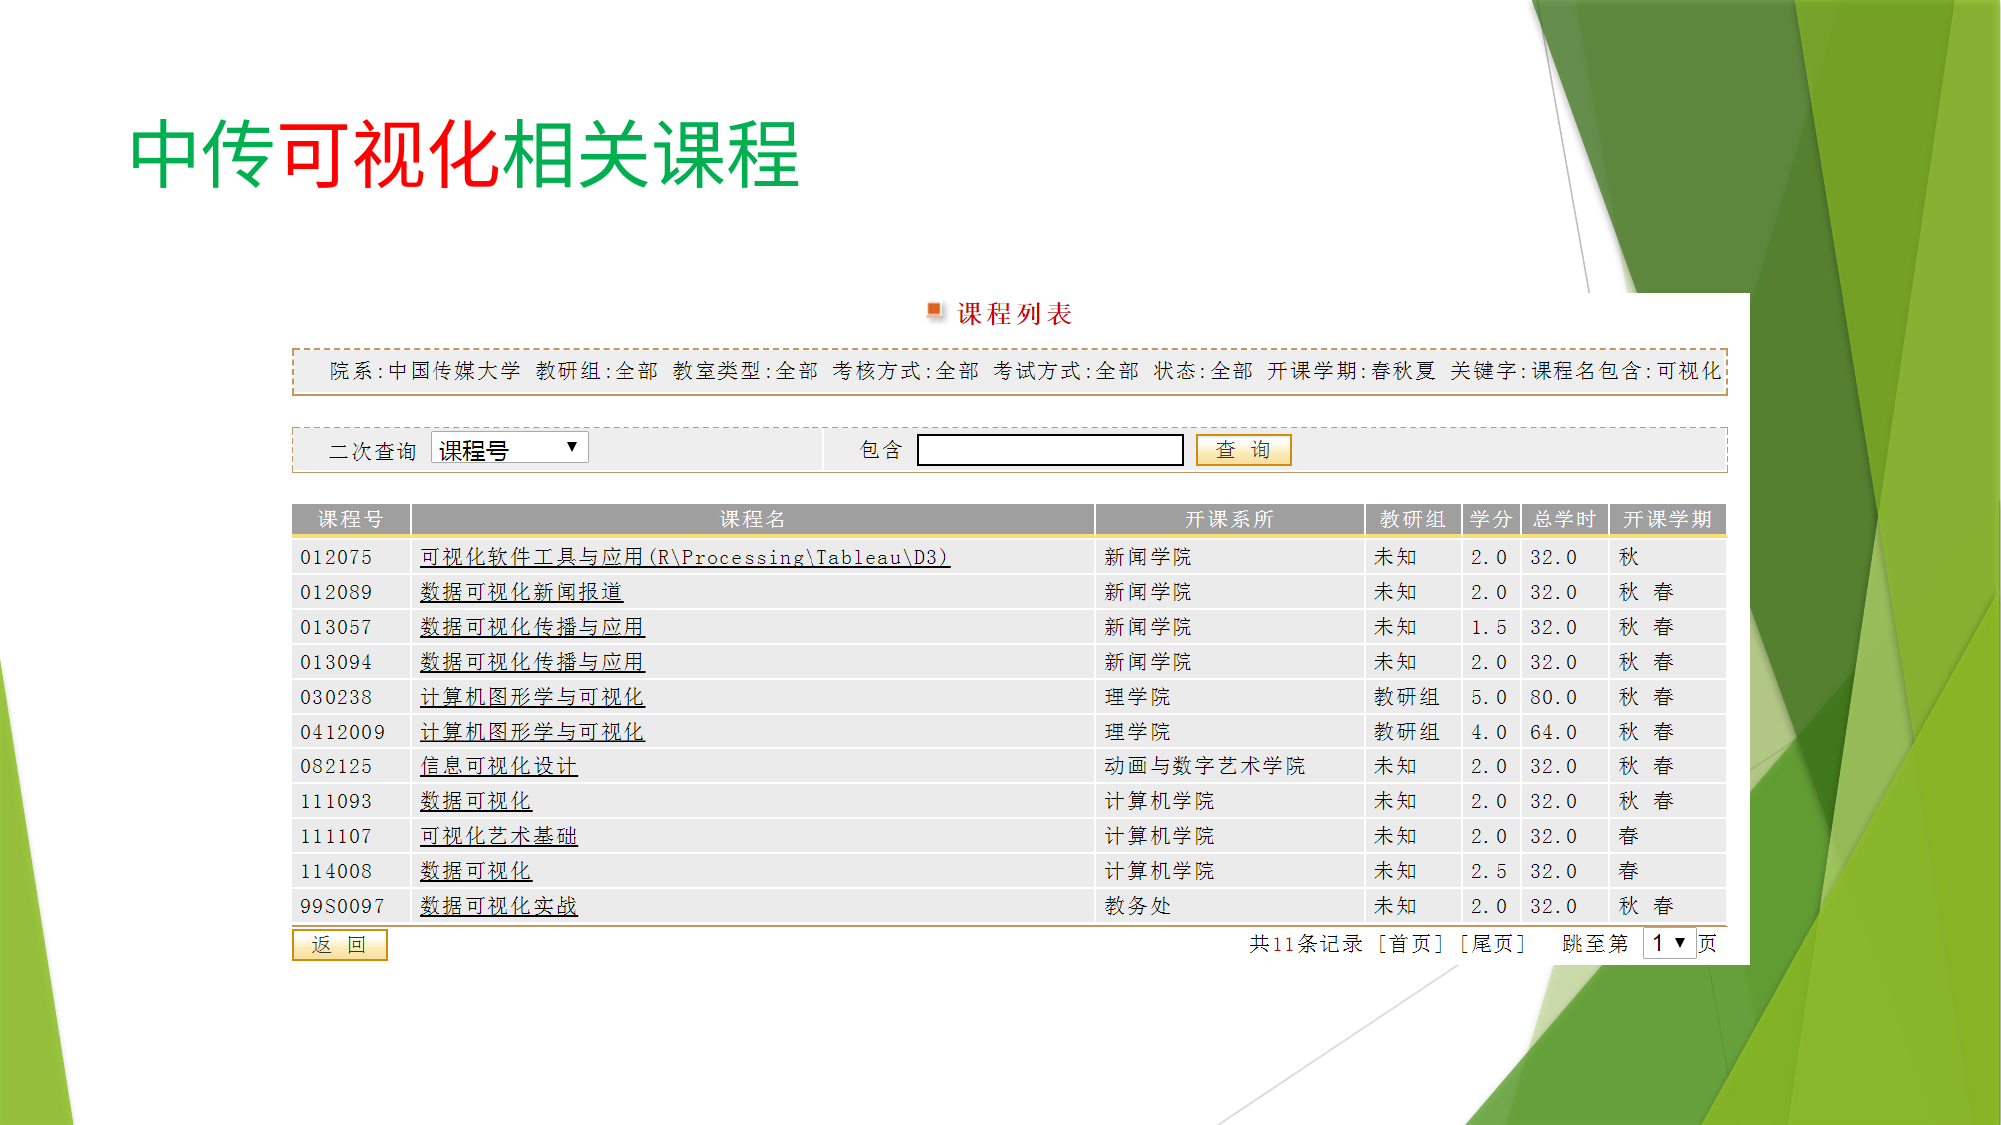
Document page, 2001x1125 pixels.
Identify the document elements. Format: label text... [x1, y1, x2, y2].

picture [249, 293, 1751, 966]
title 中传可视化相关课程 [111, 99, 1522, 317]
